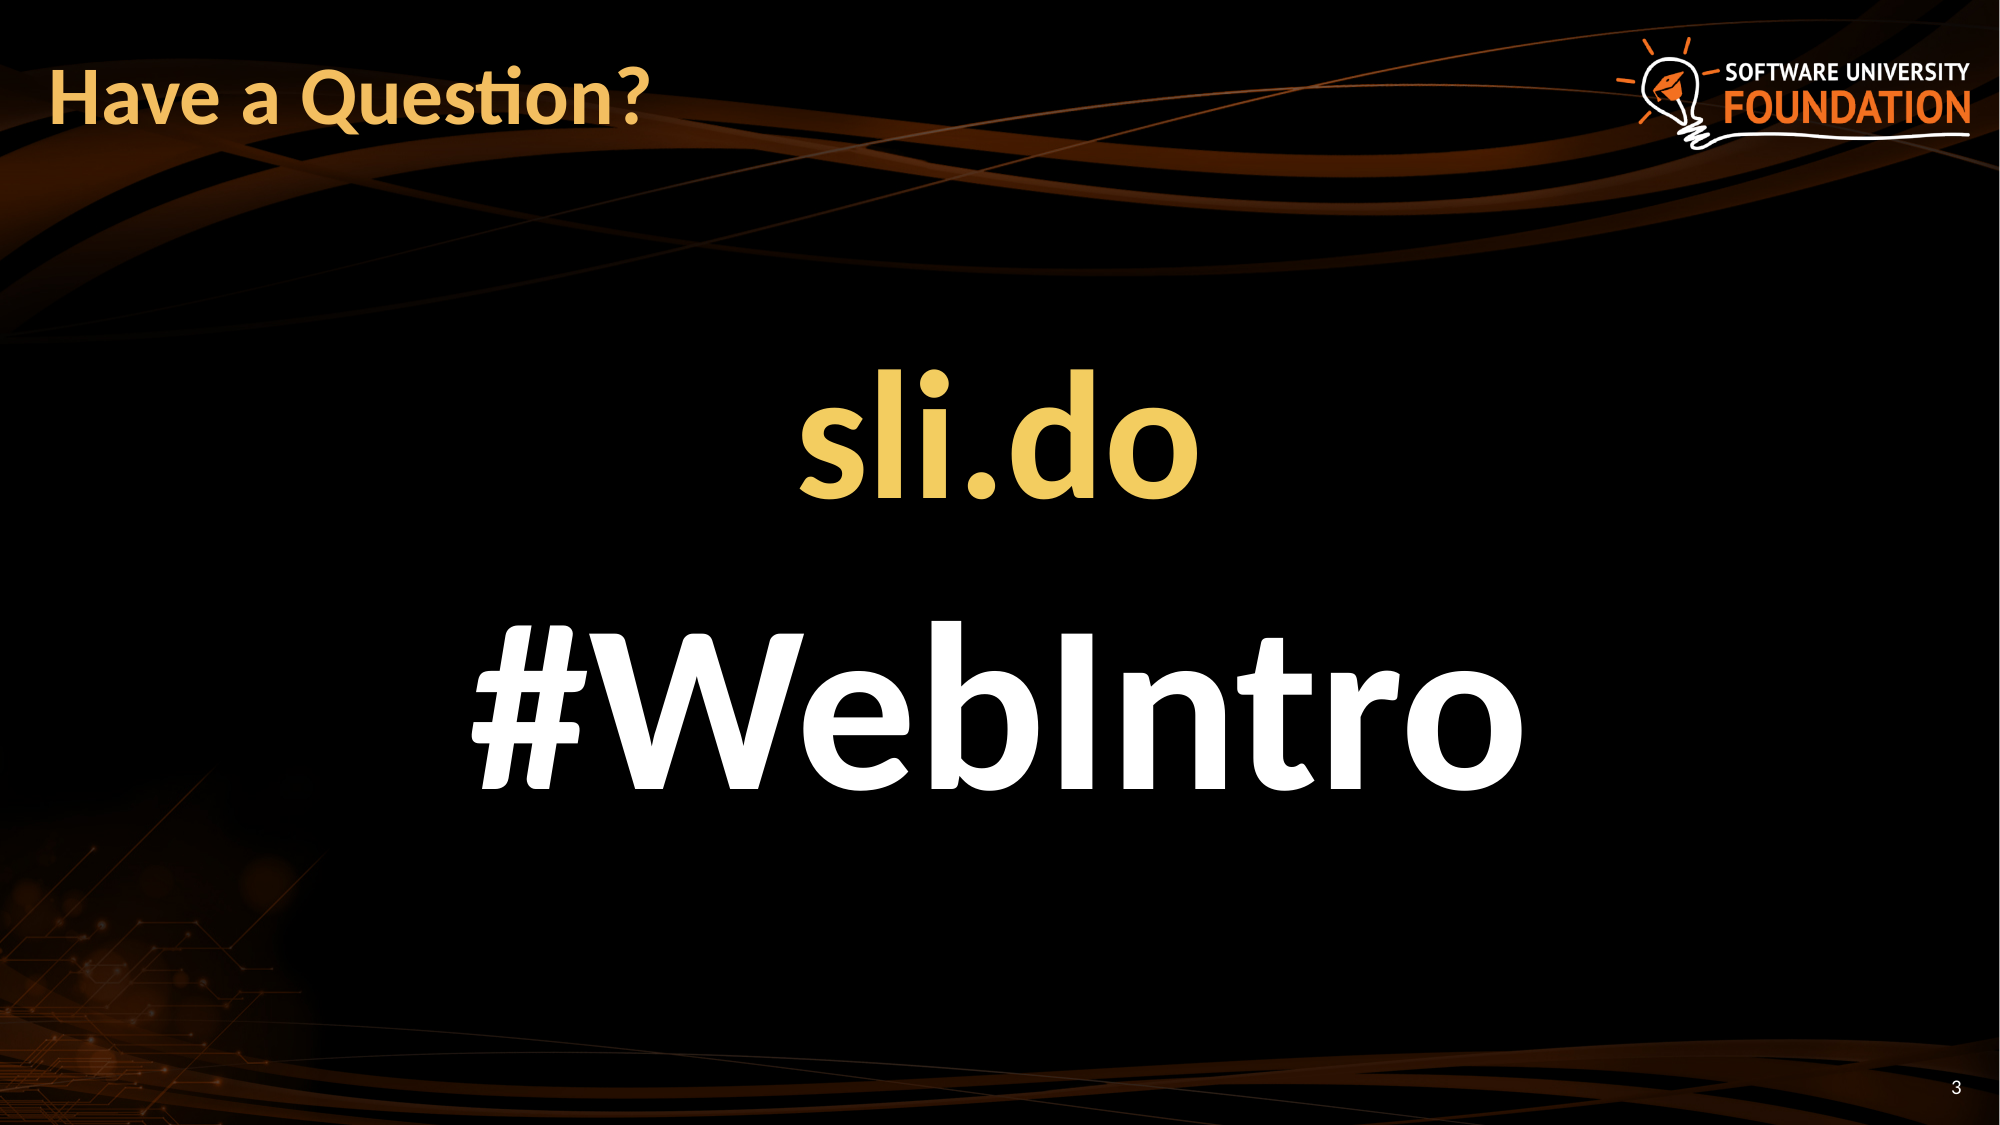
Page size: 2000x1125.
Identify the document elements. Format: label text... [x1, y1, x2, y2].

list sli.do #WebIntro [31, 188, 1968, 1071]
title Have a Question? [30, 6, 1602, 189]
picture [0, 0, 2000, 1125]
slide_number 3 [1897, 1071, 1968, 1103]
